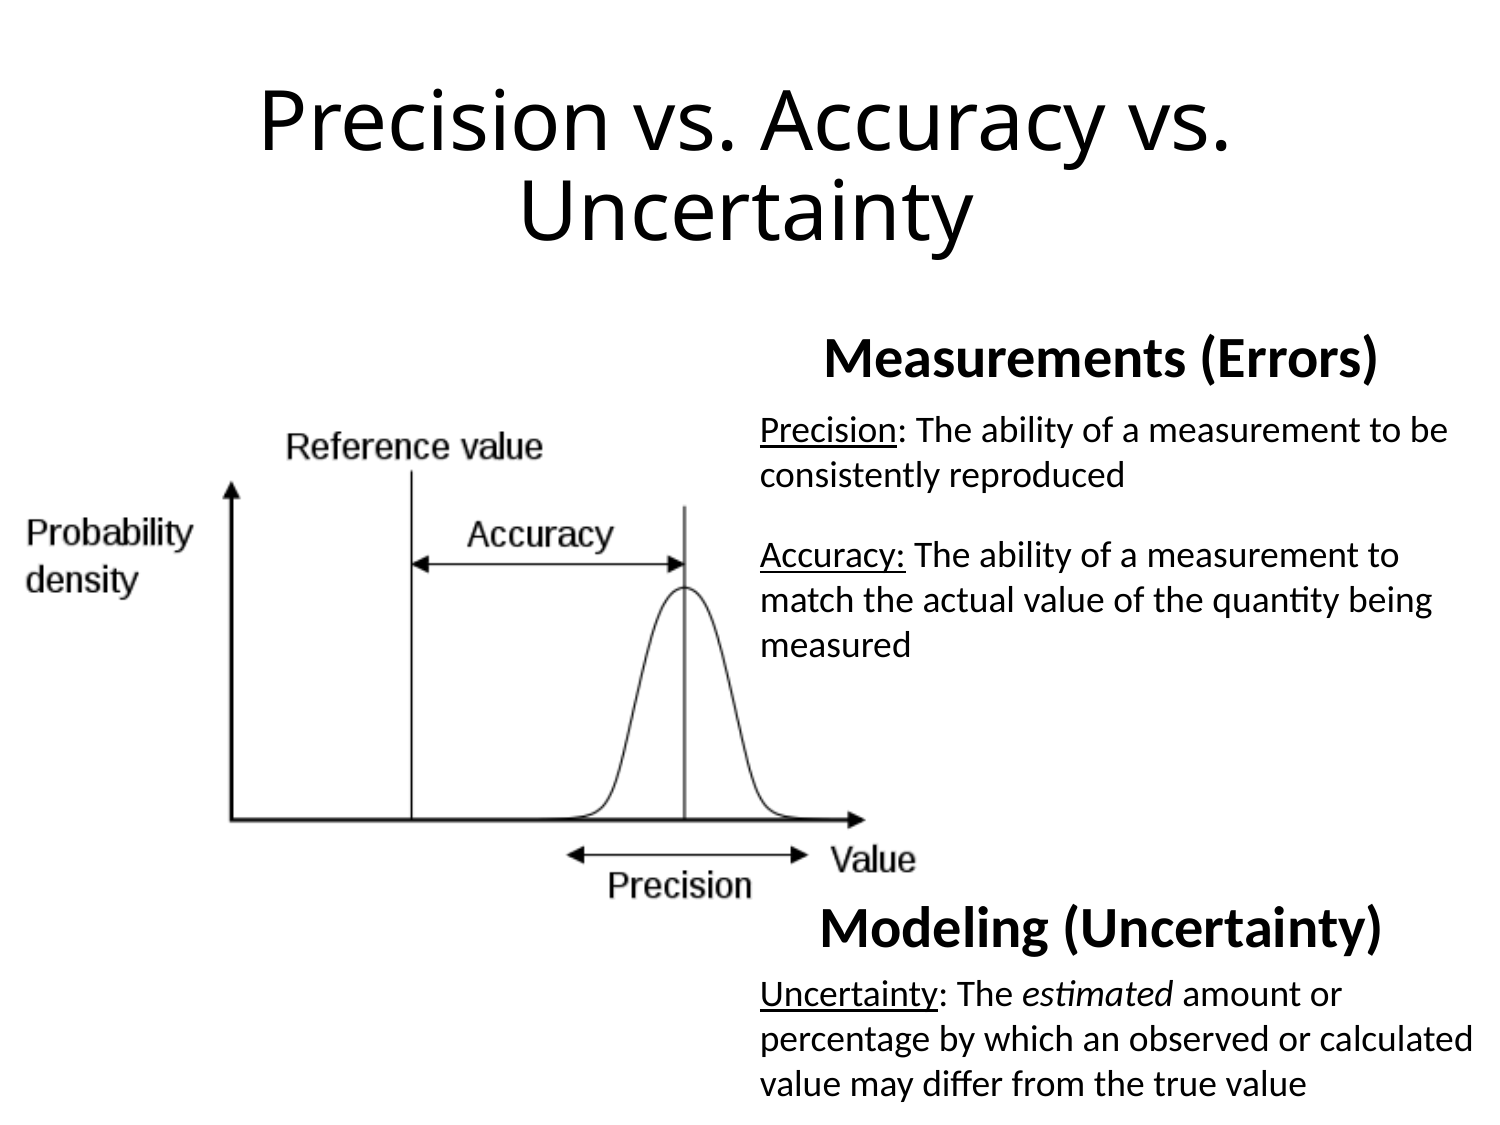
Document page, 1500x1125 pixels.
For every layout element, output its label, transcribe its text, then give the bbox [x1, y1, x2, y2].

picture [0, 410, 950, 922]
text_box Measurements (Errors) [788, 311, 1416, 397]
text_box Precision: The ability of a measurement to be consistently reproduced [744, 397, 1495, 503]
text_box Uncertainty: The estimated amount or percentage by which an observed or calculated value may differ from the true value [744, 961, 1495, 1112]
title Precision vs. Accuracy vs. Uncertainty [76, 59, 1416, 278]
text_box Modeling (Uncertainty) [766, 882, 1437, 967]
text_box Accuracy: The ability of a measurement to match the actual value of the quantity being measured [950, 522, 1495, 673]
